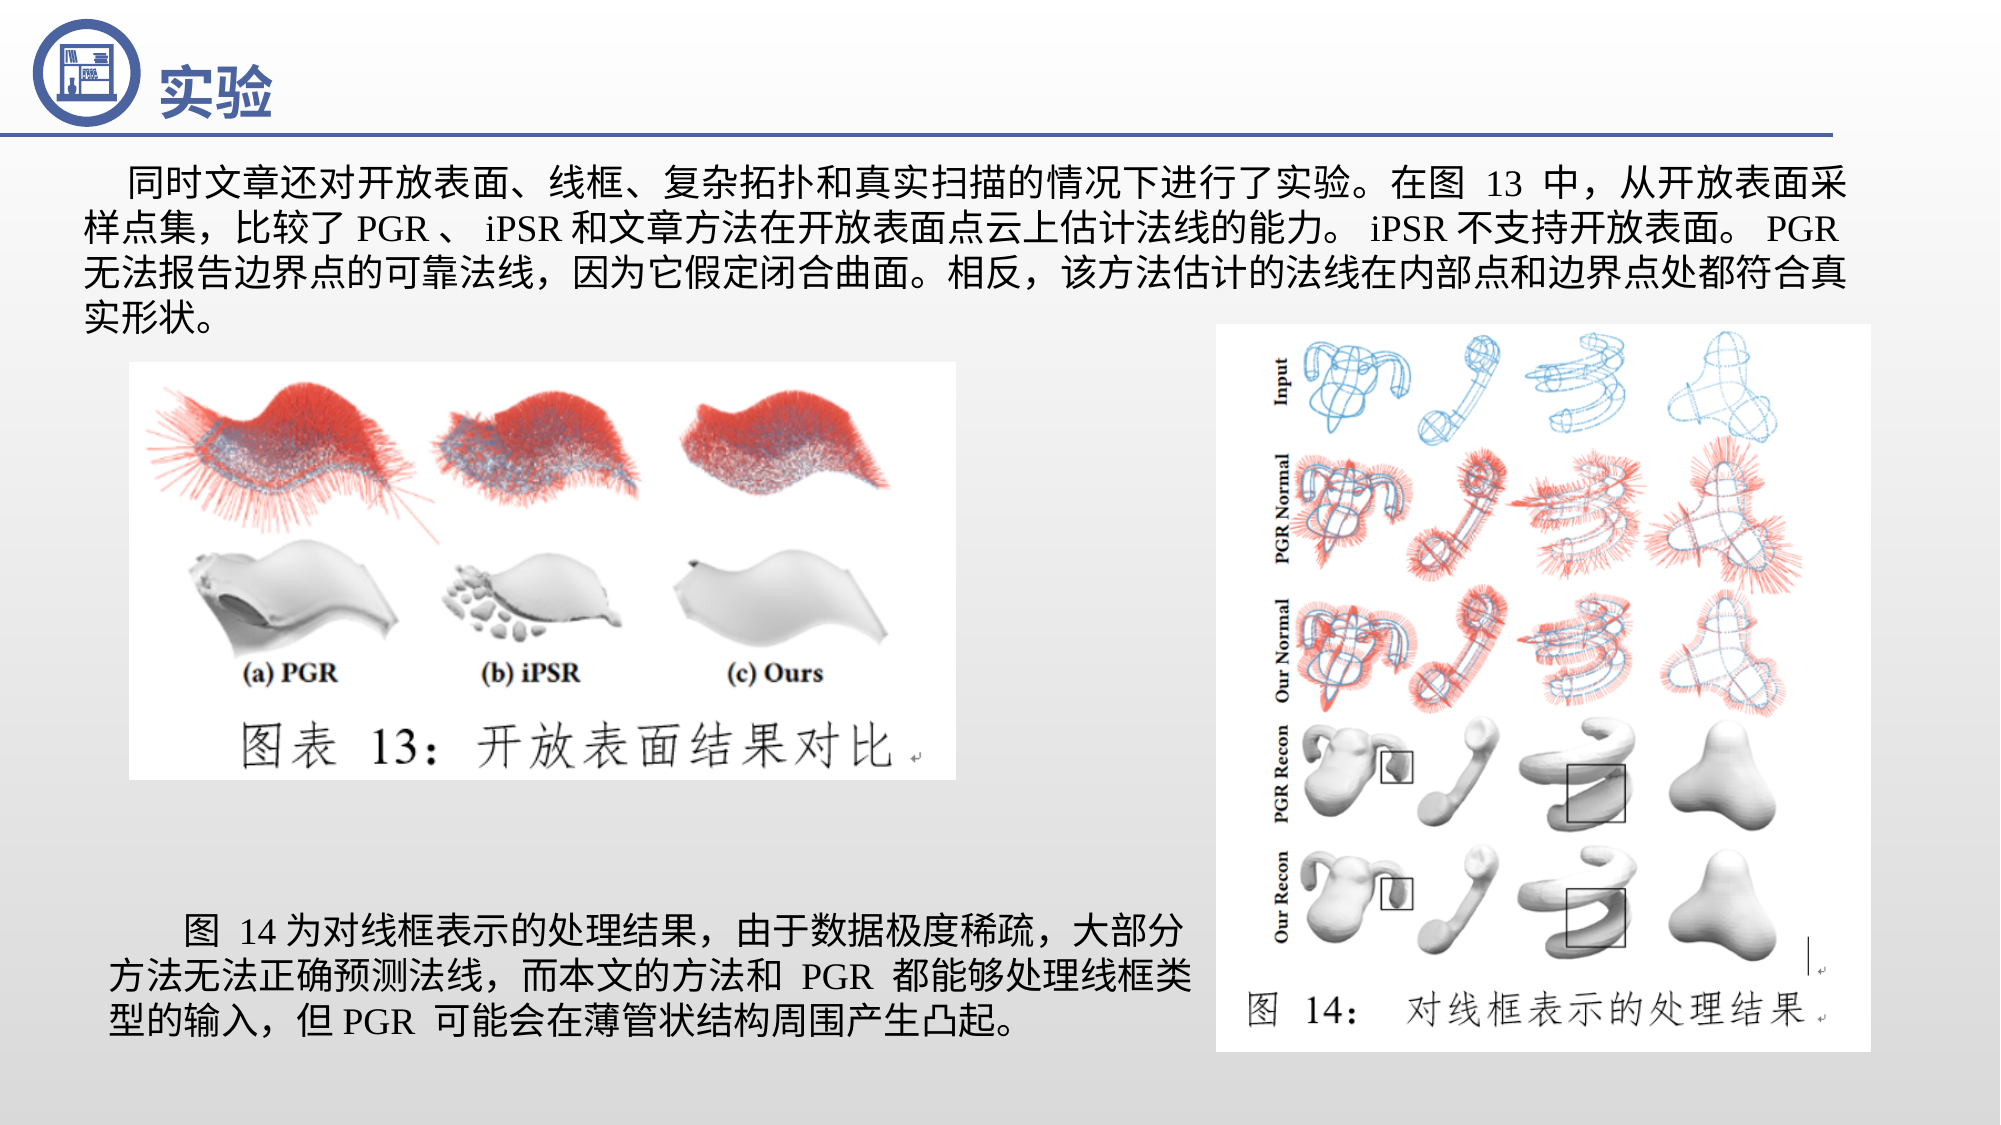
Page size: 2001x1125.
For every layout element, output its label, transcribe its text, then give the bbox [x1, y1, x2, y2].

picture [1216, 324, 1871, 1052]
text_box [34, 20, 140, 126]
text_box 实验 [142, 13, 1629, 133]
text_box 同时文章还对开放表面、线框、复杂拓扑和真实扫描的情况下进行了实验。在图 13 中，从开放表面采样点集，比较了PGR、iPSR和文章方法在开放表面点云上估计法线的能力。iPSR不支持开放表面。PGR无法报告边界点的可靠法线，因为它假定闭合曲面。相反，该方法估计的法线在内部点和边界点处都符合真实形状。 [69, 151, 1864, 347]
picture [129, 362, 956, 780]
text_box 图 14为对线框表示的处理结果，由于数据极度稀疏，大部分方法无法正确预测法线，而本文的方法和 PGR 都能够处理线框类型的输入，但PGR 可能会在薄管状结构周围产生凸起。 [94, 899, 1216, 1050]
